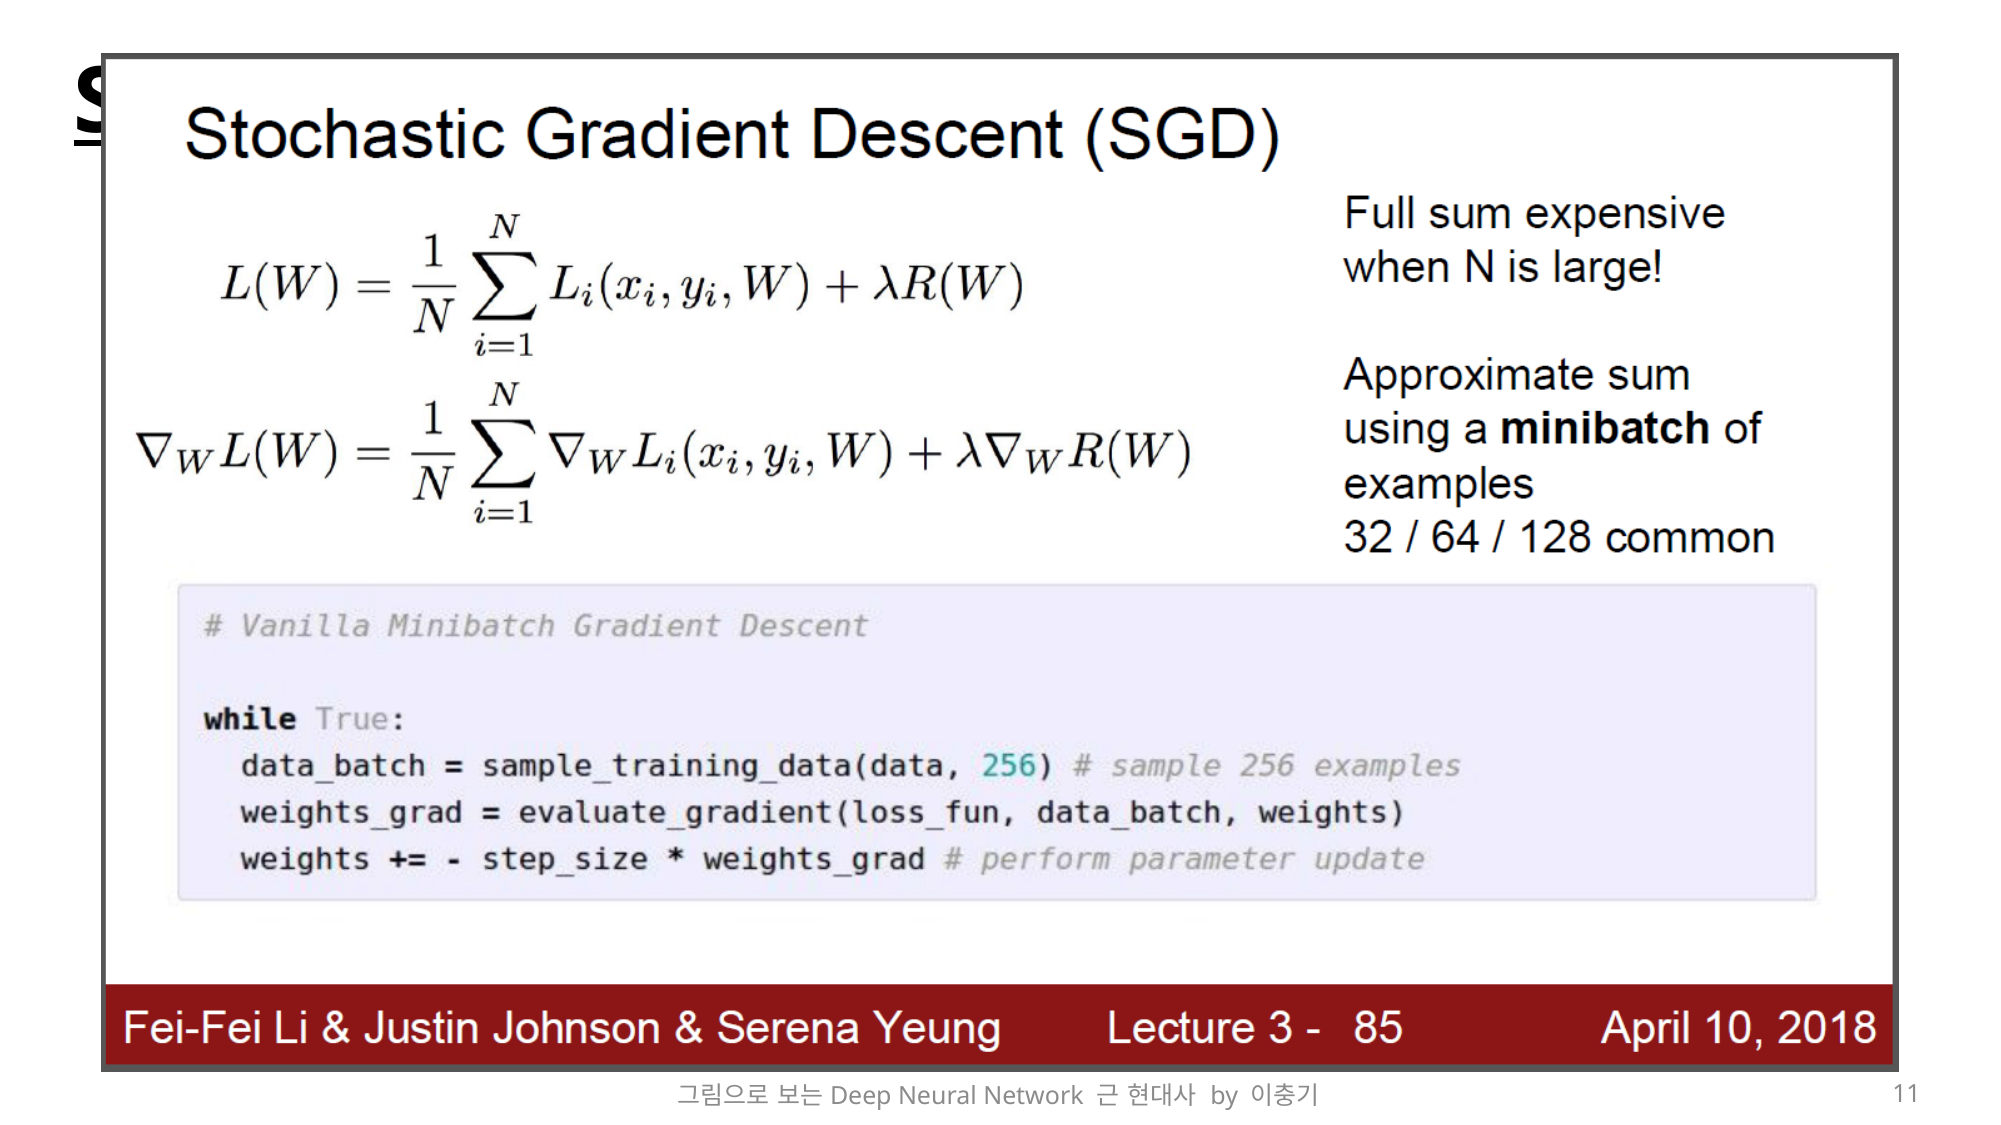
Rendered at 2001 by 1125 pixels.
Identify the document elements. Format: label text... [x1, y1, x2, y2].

slide_number 11 [1485, 1064, 1936, 1125]
footer 그림으로 보는Deep Neural Network 근 현대사 by 이충기 [530, 1072, 1467, 1125]
picture [101, 53, 1899, 1072]
title SGD [58, 18, 1936, 188]
